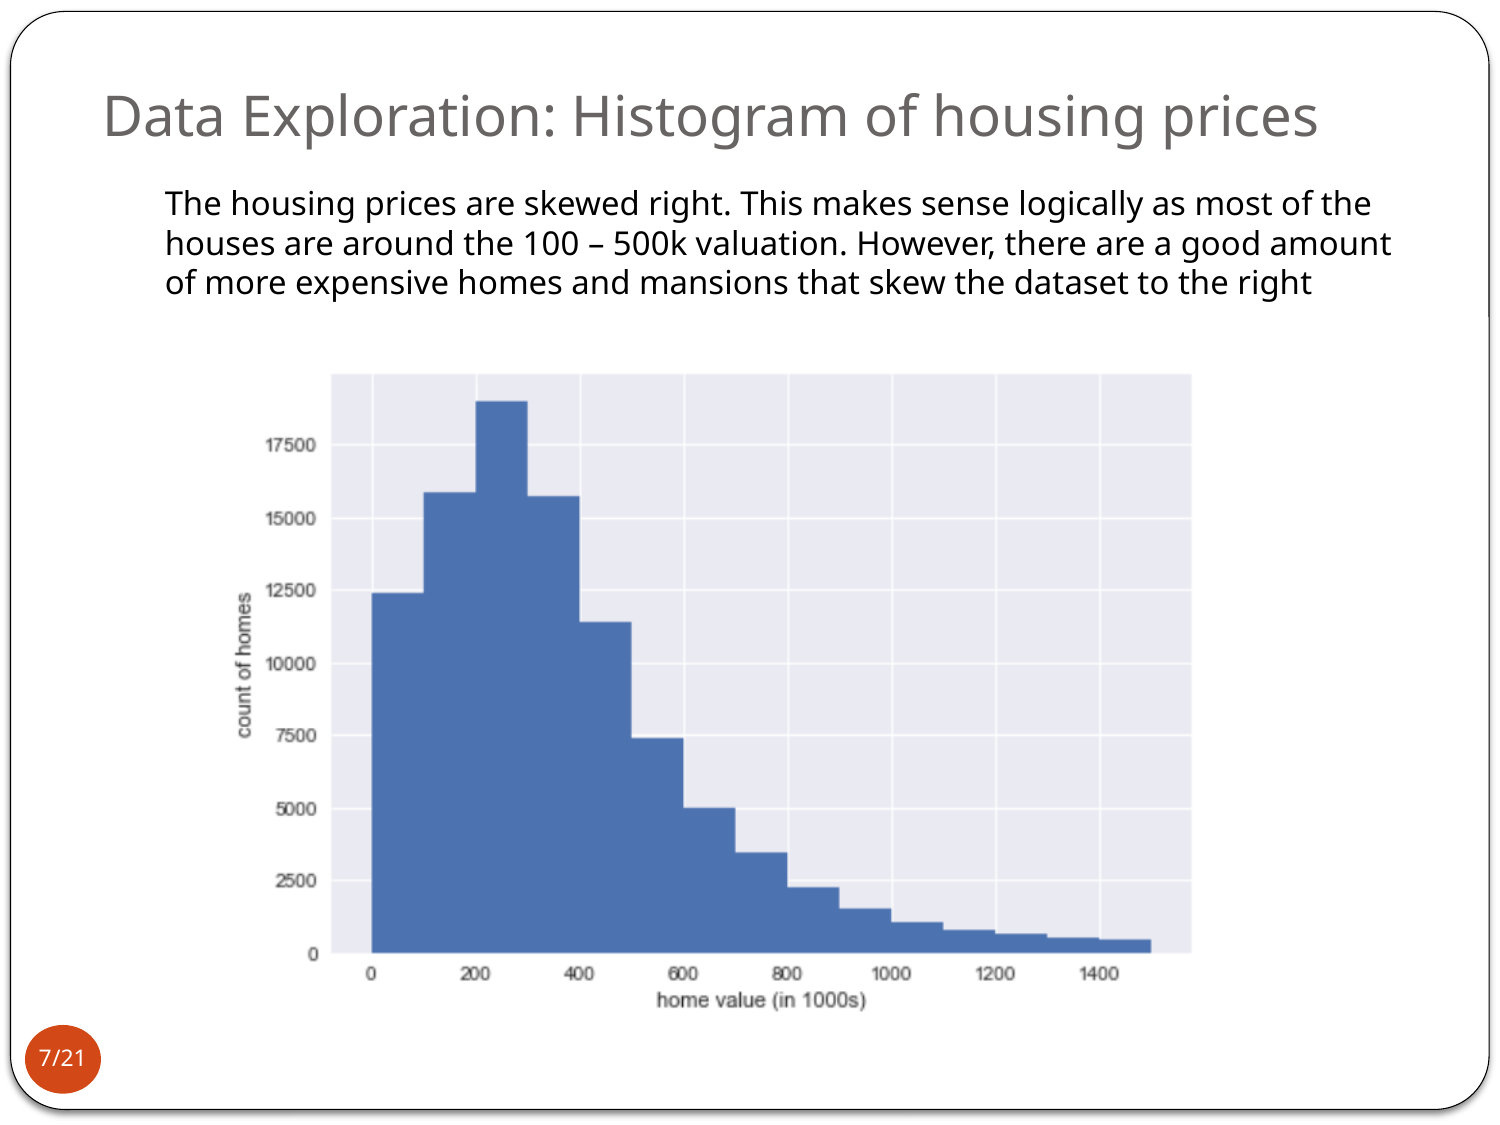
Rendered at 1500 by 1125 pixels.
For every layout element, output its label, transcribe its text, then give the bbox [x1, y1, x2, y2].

picture [224, 361, 1226, 1021]
title Data Exploration: Histogram of housing prices [87, 45, 1425, 163]
slide_number 7/21 [24, 1024, 101, 1094]
list The housing prices are skewed right. This makes sense logically as most of the houses are around the 100 – 500k valuation. However, there are a good amount of more expensive homes and mansions that skew the dataset to the right [150, 174, 1425, 338]
